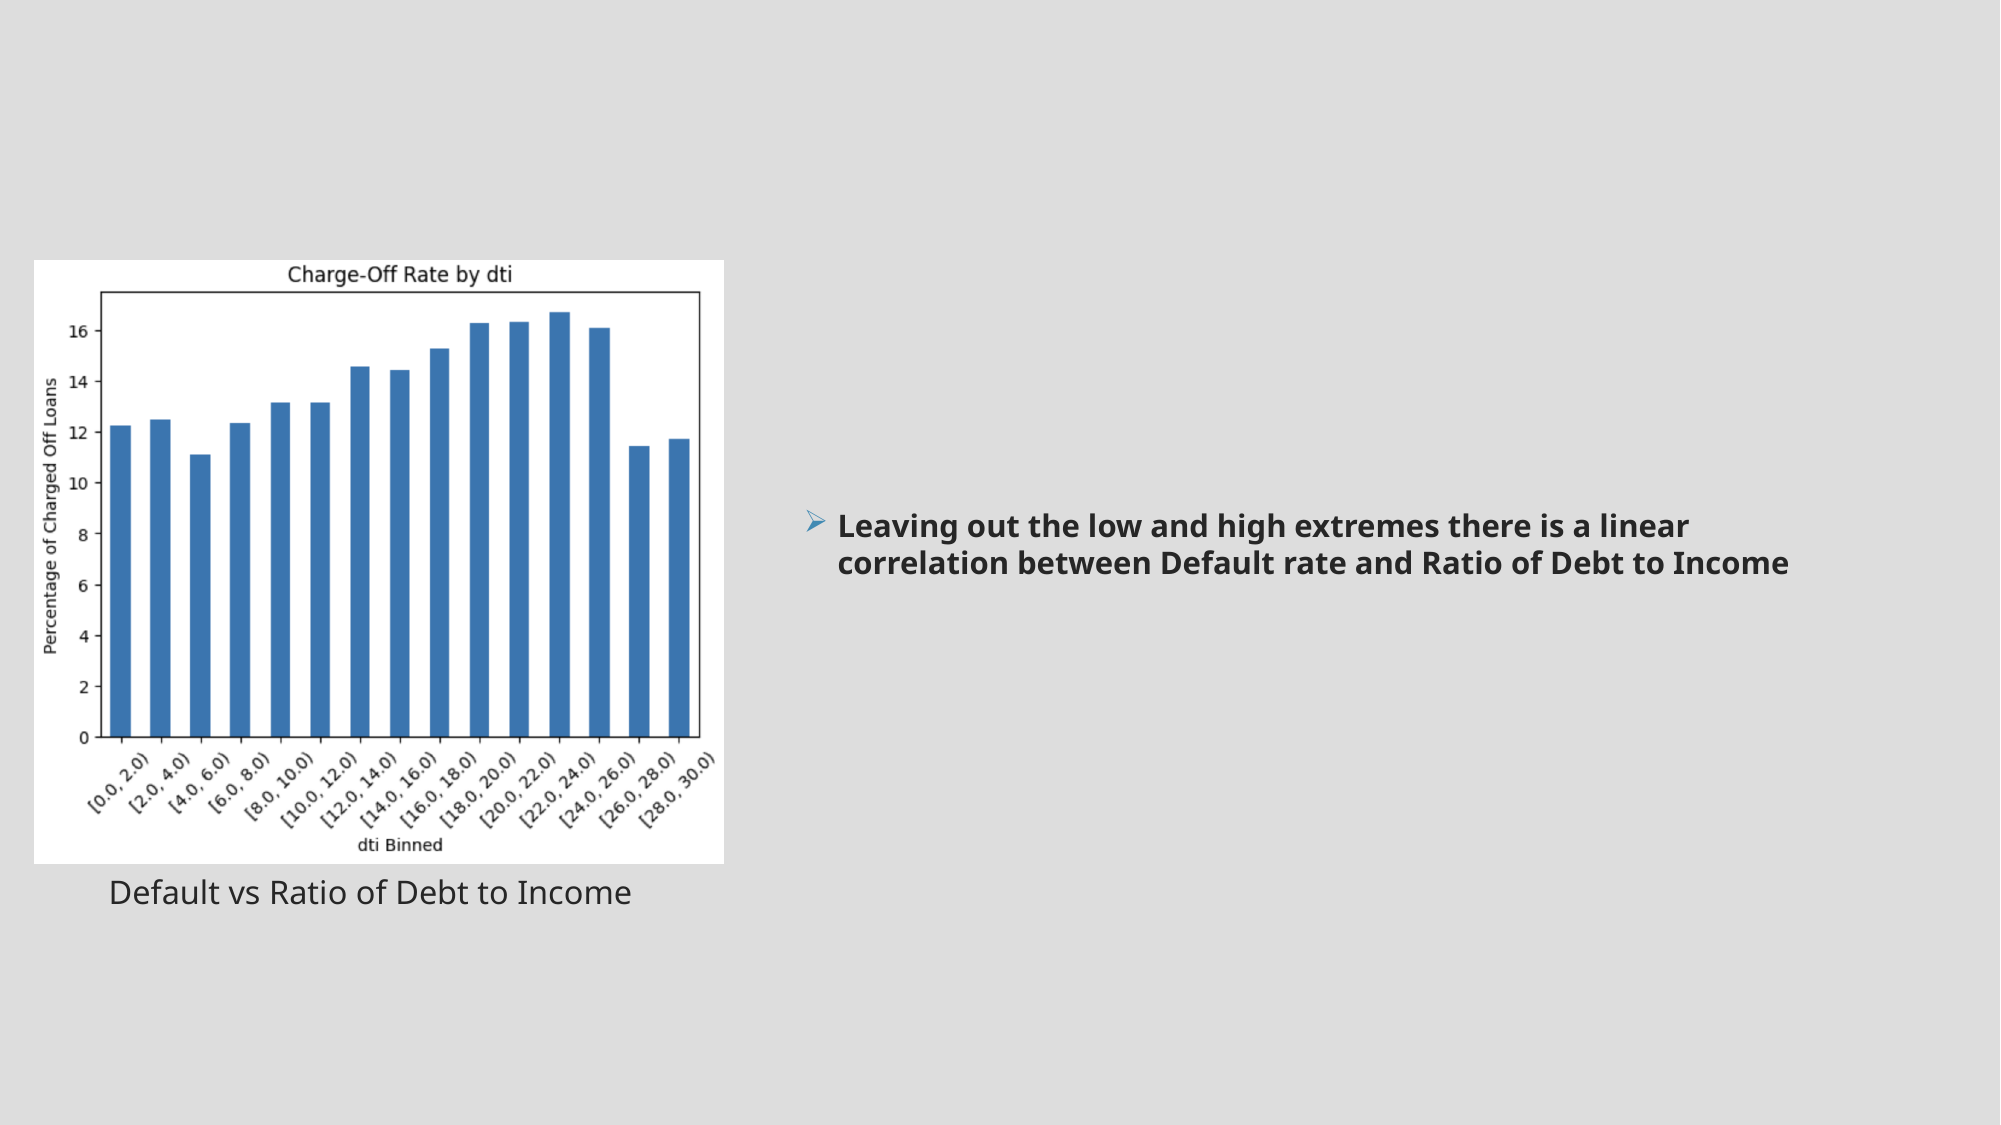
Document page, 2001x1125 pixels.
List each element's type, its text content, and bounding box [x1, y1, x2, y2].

text_box Default vs Ratio of Debt to Income [93, 864, 665, 927]
text_box Leaving out the low and high extremes there is a linear correlation between Default rate and Ratio of Debt to Income [788, 498, 1813, 627]
picture [34, 260, 724, 864]
